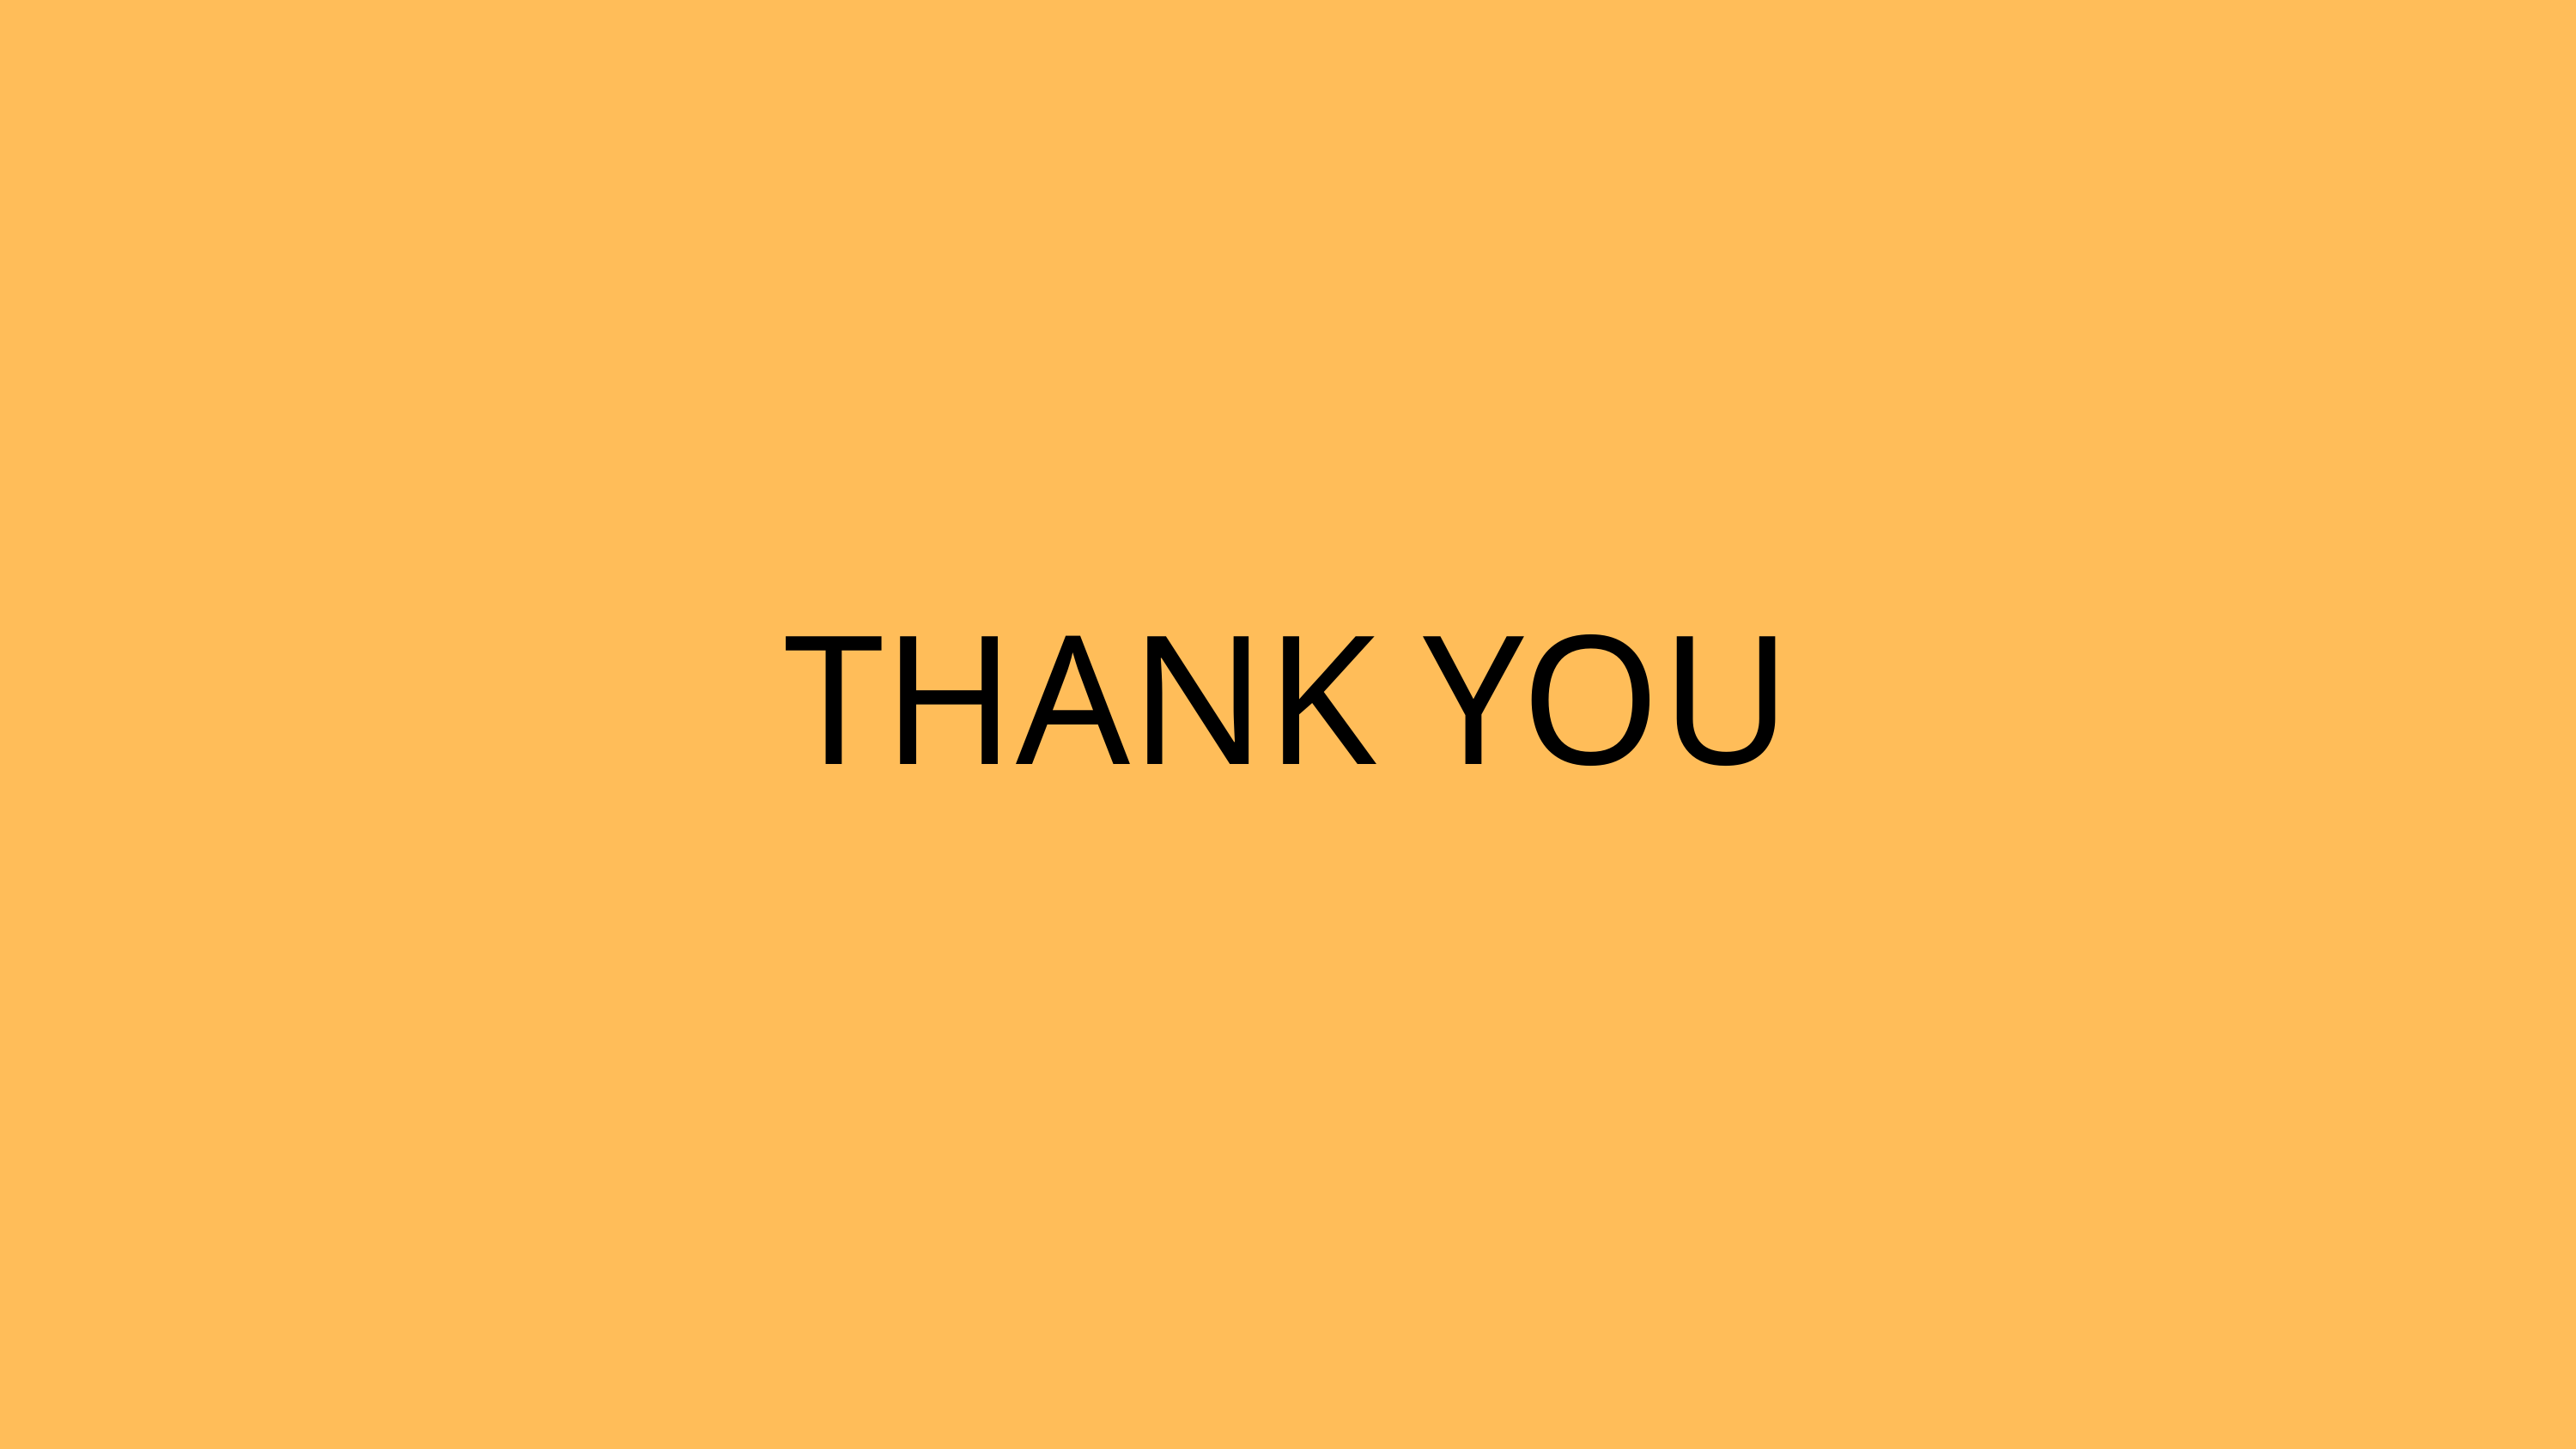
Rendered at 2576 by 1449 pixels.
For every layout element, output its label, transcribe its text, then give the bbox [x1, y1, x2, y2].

text_box THANK YOU [639, 549, 1937, 800]
